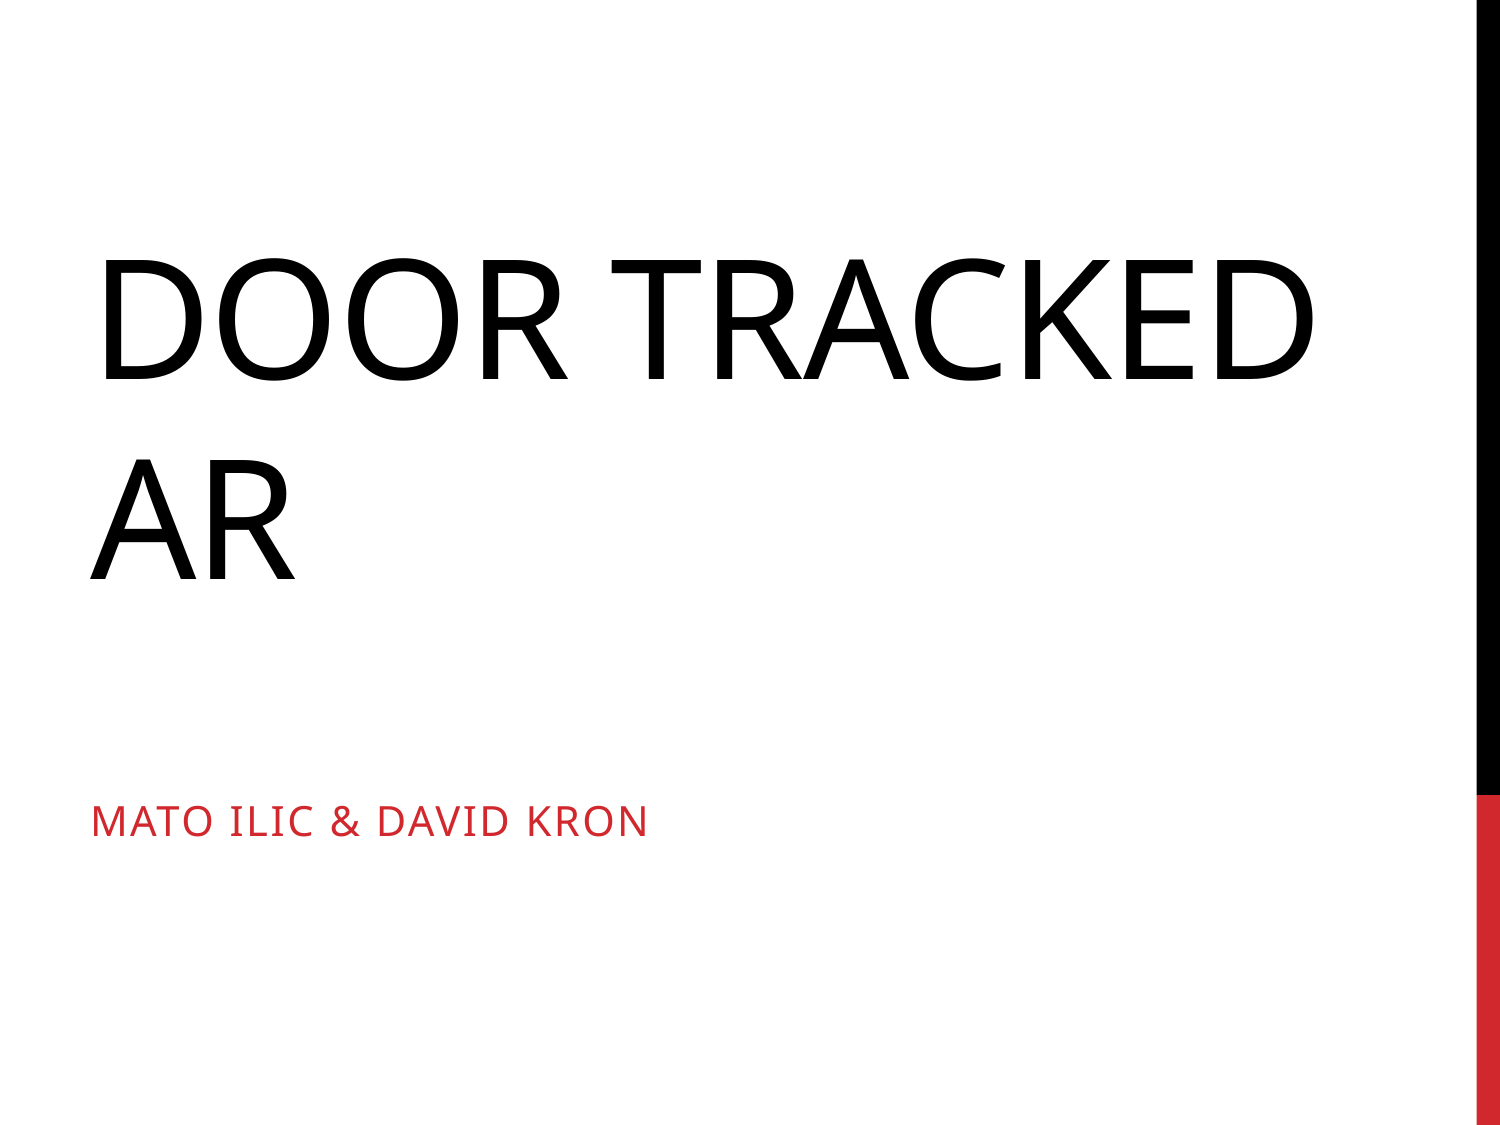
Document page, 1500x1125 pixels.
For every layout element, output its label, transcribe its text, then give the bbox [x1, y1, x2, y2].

subtitle Mato Ilic & David Kron [75, 787, 1200, 938]
title Door Tracked AR [75, 37, 1350, 788]
